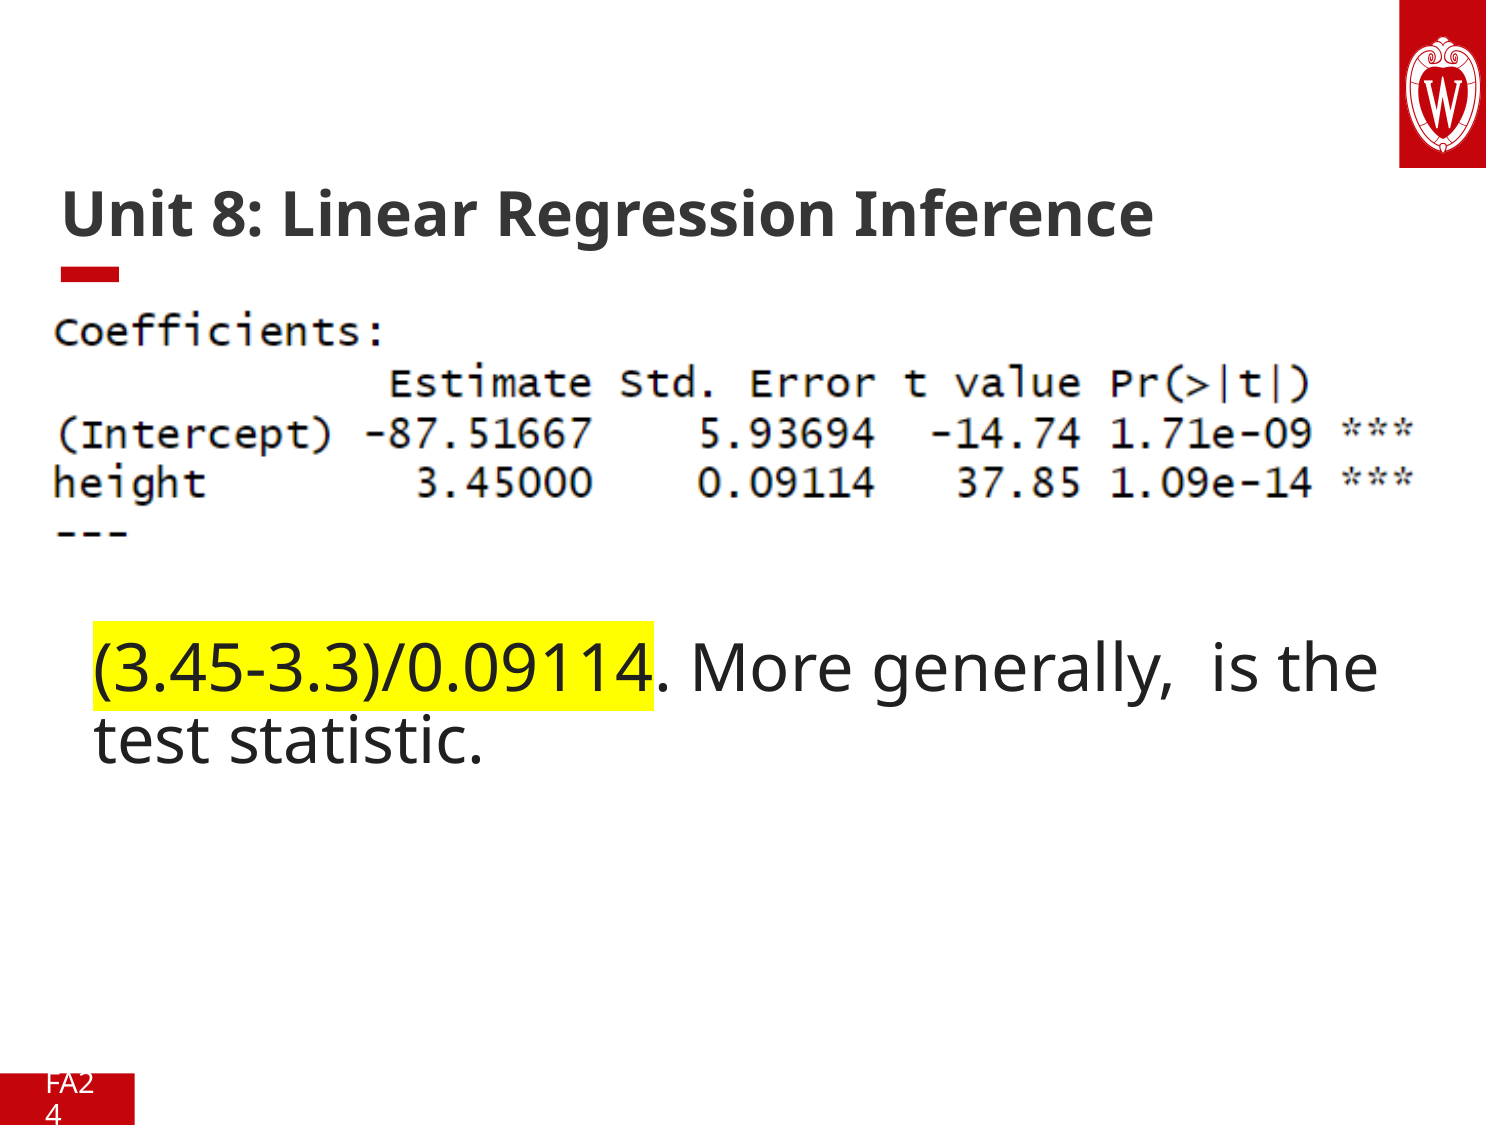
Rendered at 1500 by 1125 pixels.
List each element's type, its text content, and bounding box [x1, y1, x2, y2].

list FA24 [0, 1073, 135, 1125]
picture [49, 297, 1429, 539]
title Unit 8: Linear Regression Inference [60, 75, 1374, 250]
picture [1405, 36, 1481, 154]
